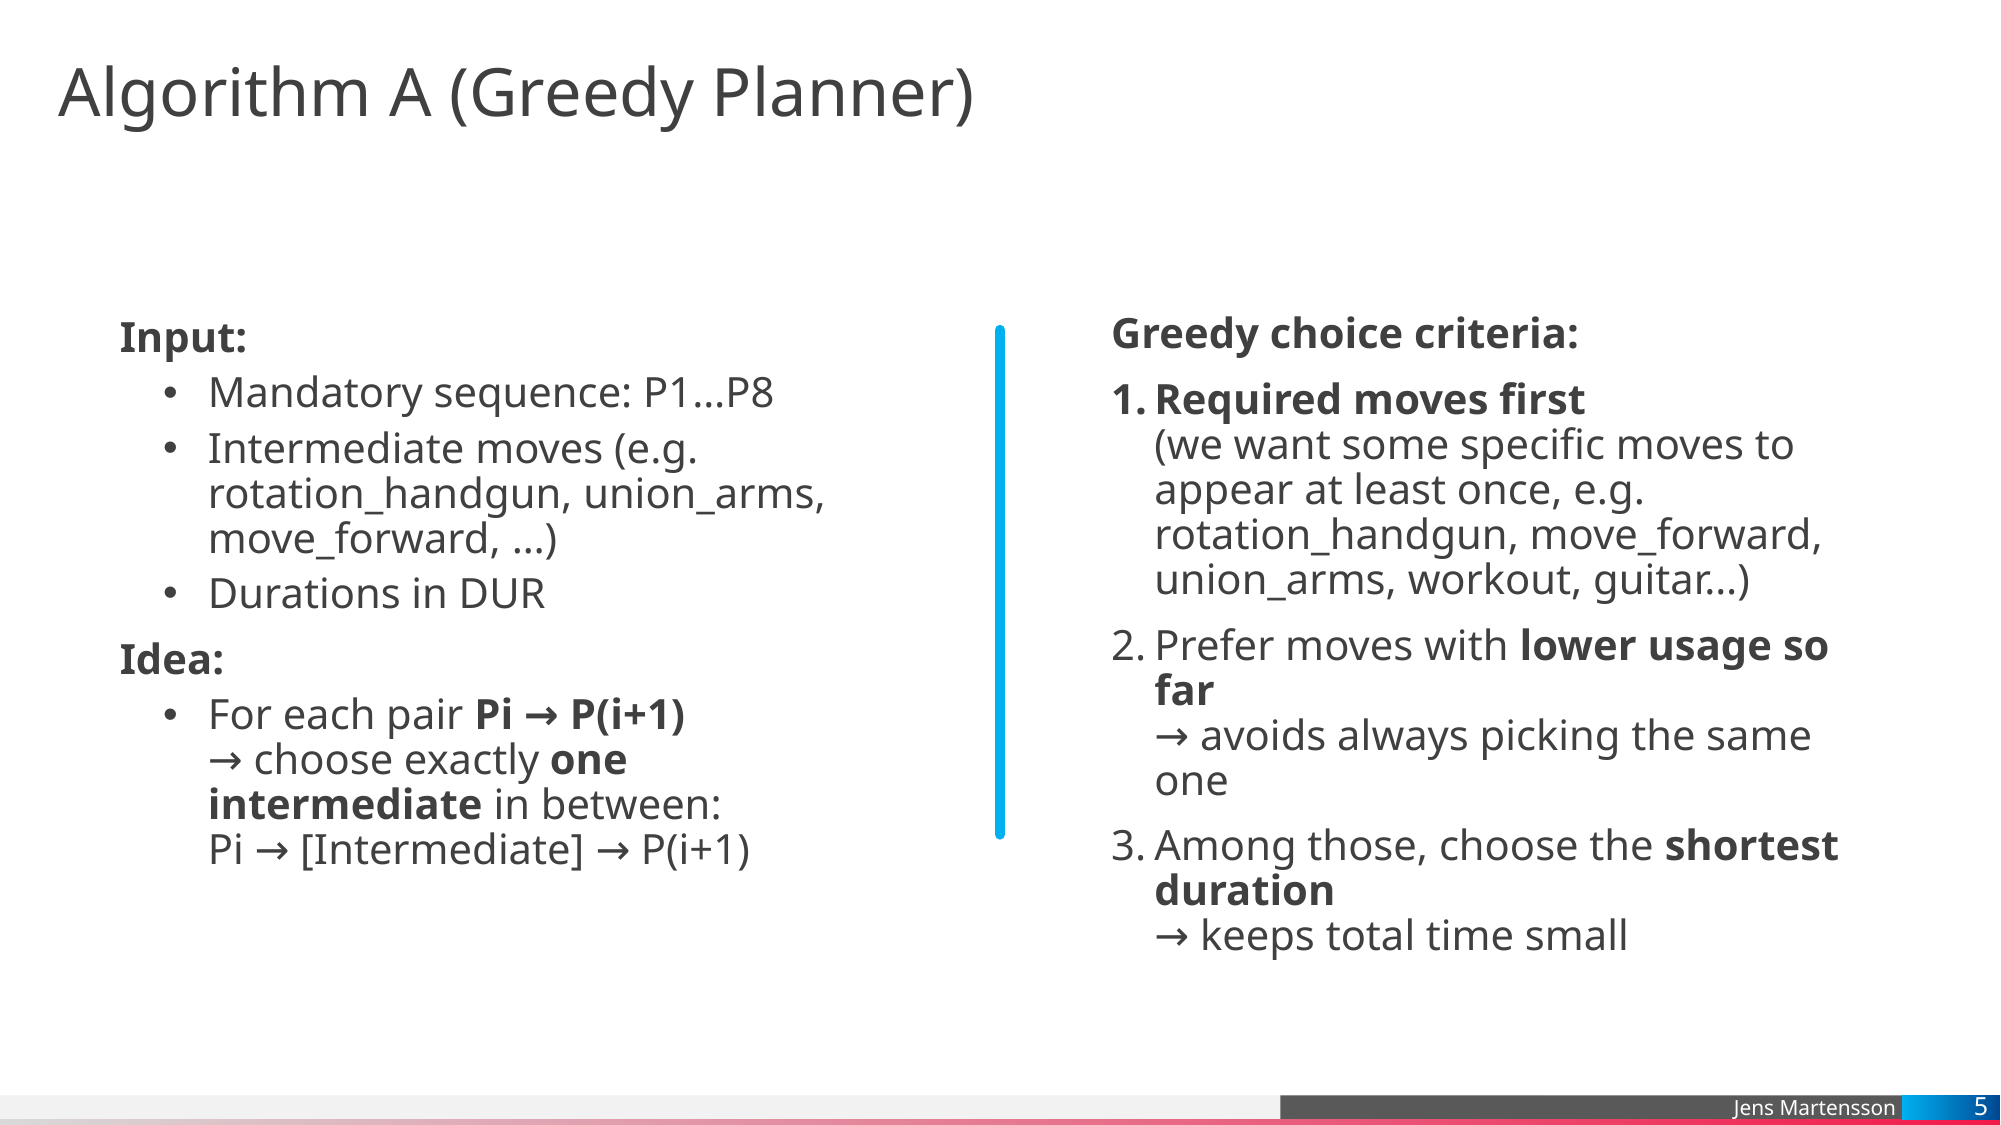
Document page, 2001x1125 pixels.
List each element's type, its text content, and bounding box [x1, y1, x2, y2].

slide_number 5 [1901, 1095, 2000, 1120]
list Greedy choice criteria: Required moves first (we want some specific moves to appear at least once, e.g. rotation_handgun, move_forward, union_arms, workout, guitar…) Prefer moves with lower usage so far → avoids always picking the same one Among those, choose the shortest duration → keeps total time small [1111, 312, 1881, 902]
title Algorithm A (Greedy Planner) [59, 59, 1942, 148]
list Input: Mandatory sequence: P1…P8 Intermediate moves (e.g. rotation_handgun, union_arms, move_forward, …) Durations in DUR Idea: For each pair Pi → P(i+1) → choose exactly one intermediate in between: Pi → [Intermediate] → P(i+1) [119, 316, 889, 907]
